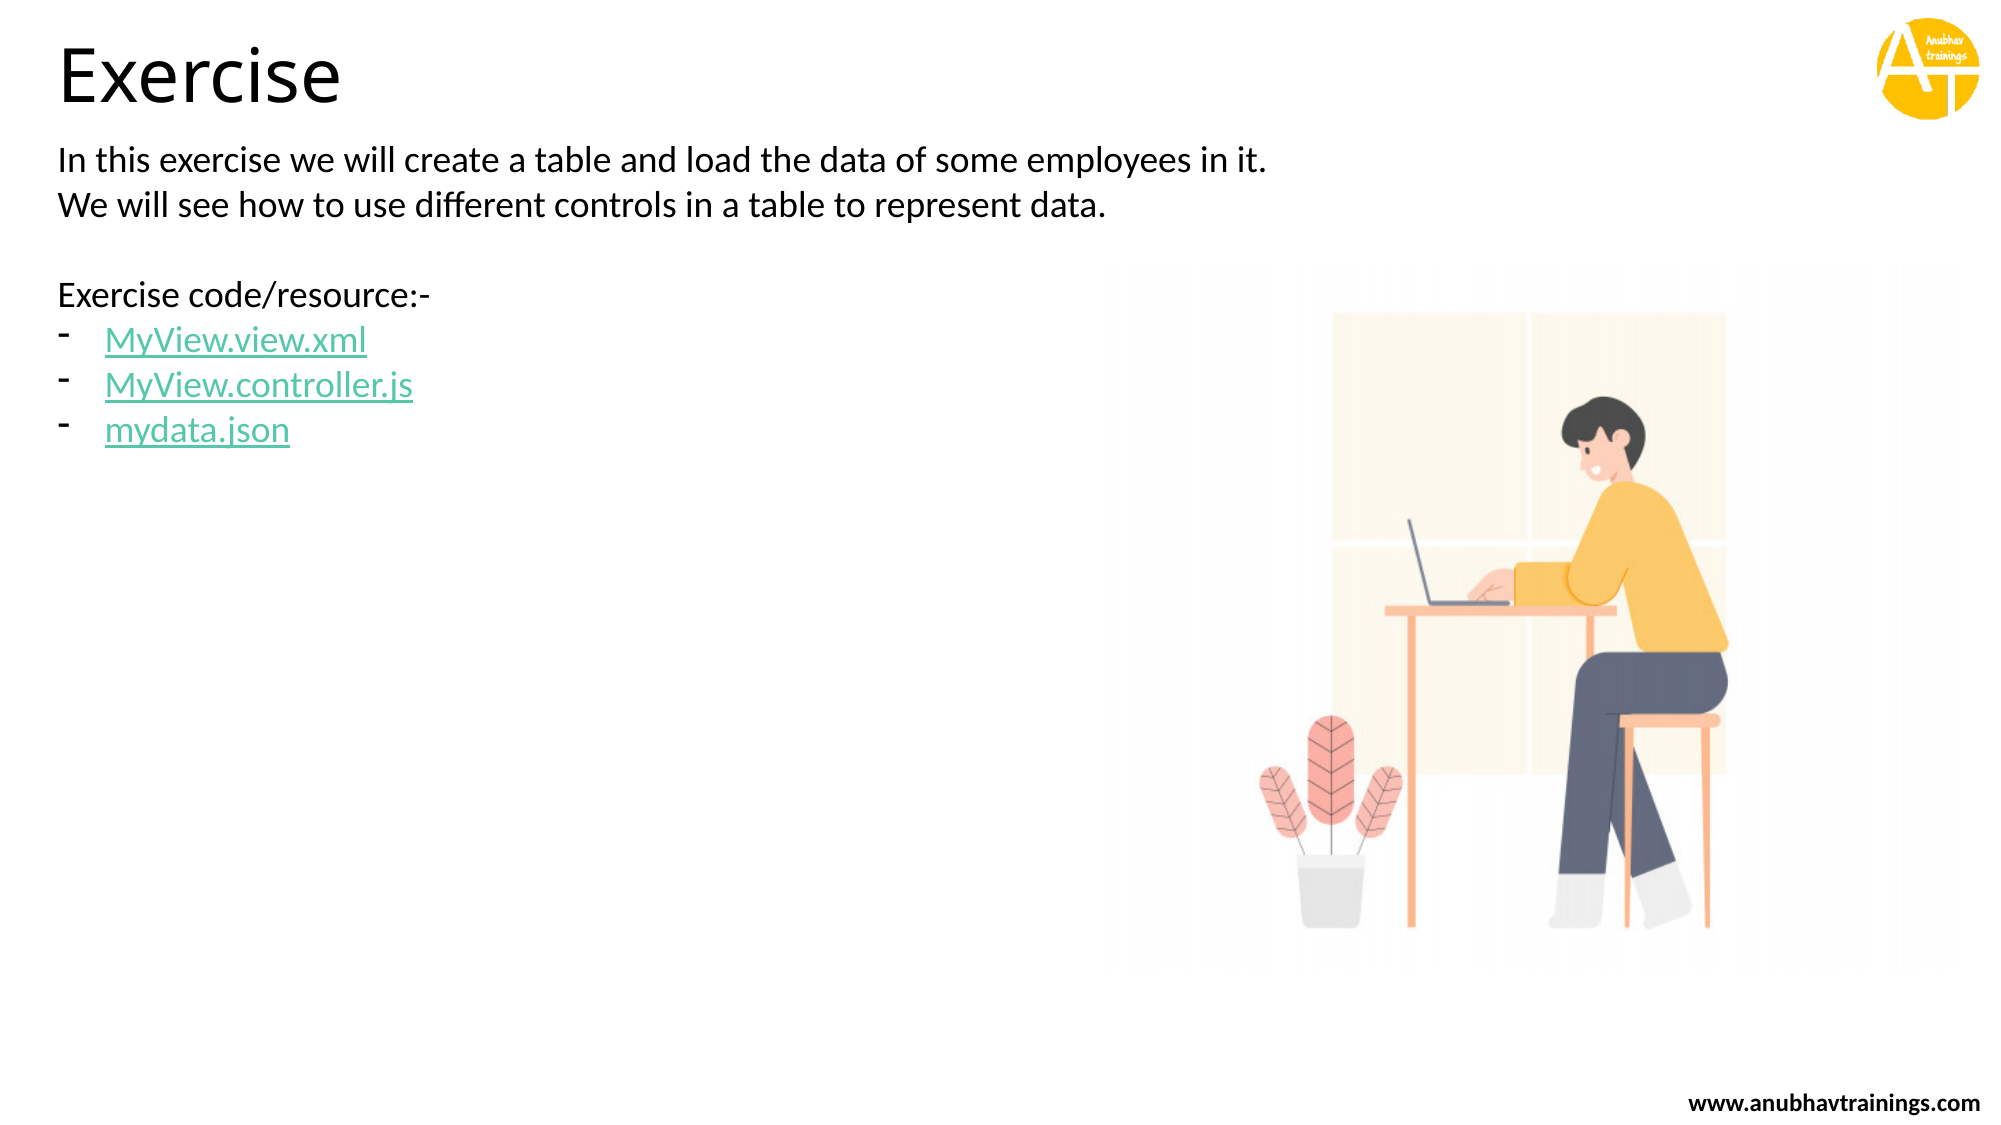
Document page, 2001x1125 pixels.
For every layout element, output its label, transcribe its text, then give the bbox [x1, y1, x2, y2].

text_box Exercise [42, 30, 1319, 127]
text_box In this exercise we will create a table and load the data of some employees in it. We will see how to use different controls in a table to represent data. Exercise code/resource:- MyView.view.xml MyView.controller.js mydata.json [42, 127, 1874, 458]
footer www.anubhavtrainings.com [1669, 1089, 2000, 1114]
picture [1866, 11, 1985, 128]
picture [1101, 264, 1958, 971]
